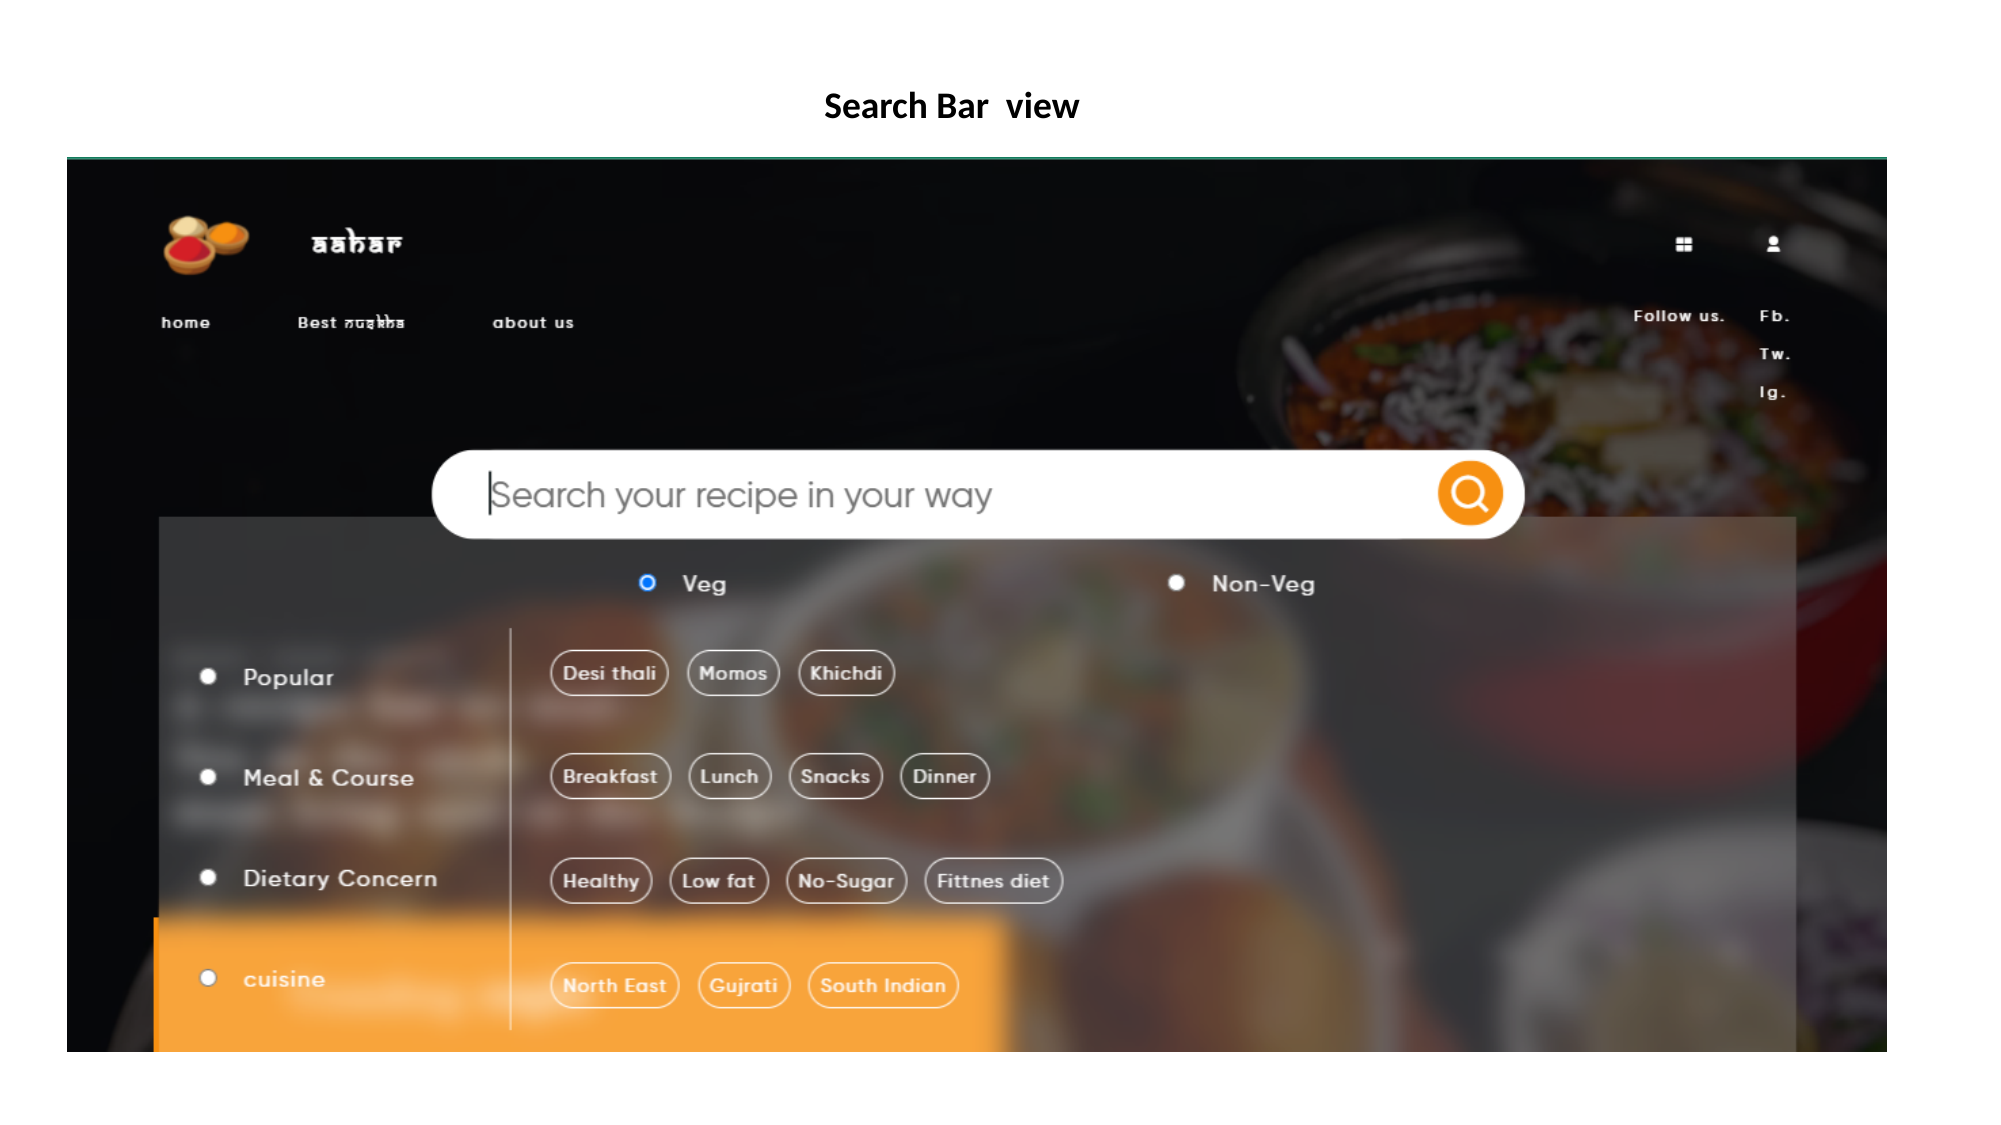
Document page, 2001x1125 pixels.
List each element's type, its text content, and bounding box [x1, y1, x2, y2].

picture [67, 157, 1887, 1052]
text_box Search Bar view [452, 73, 1453, 134]
